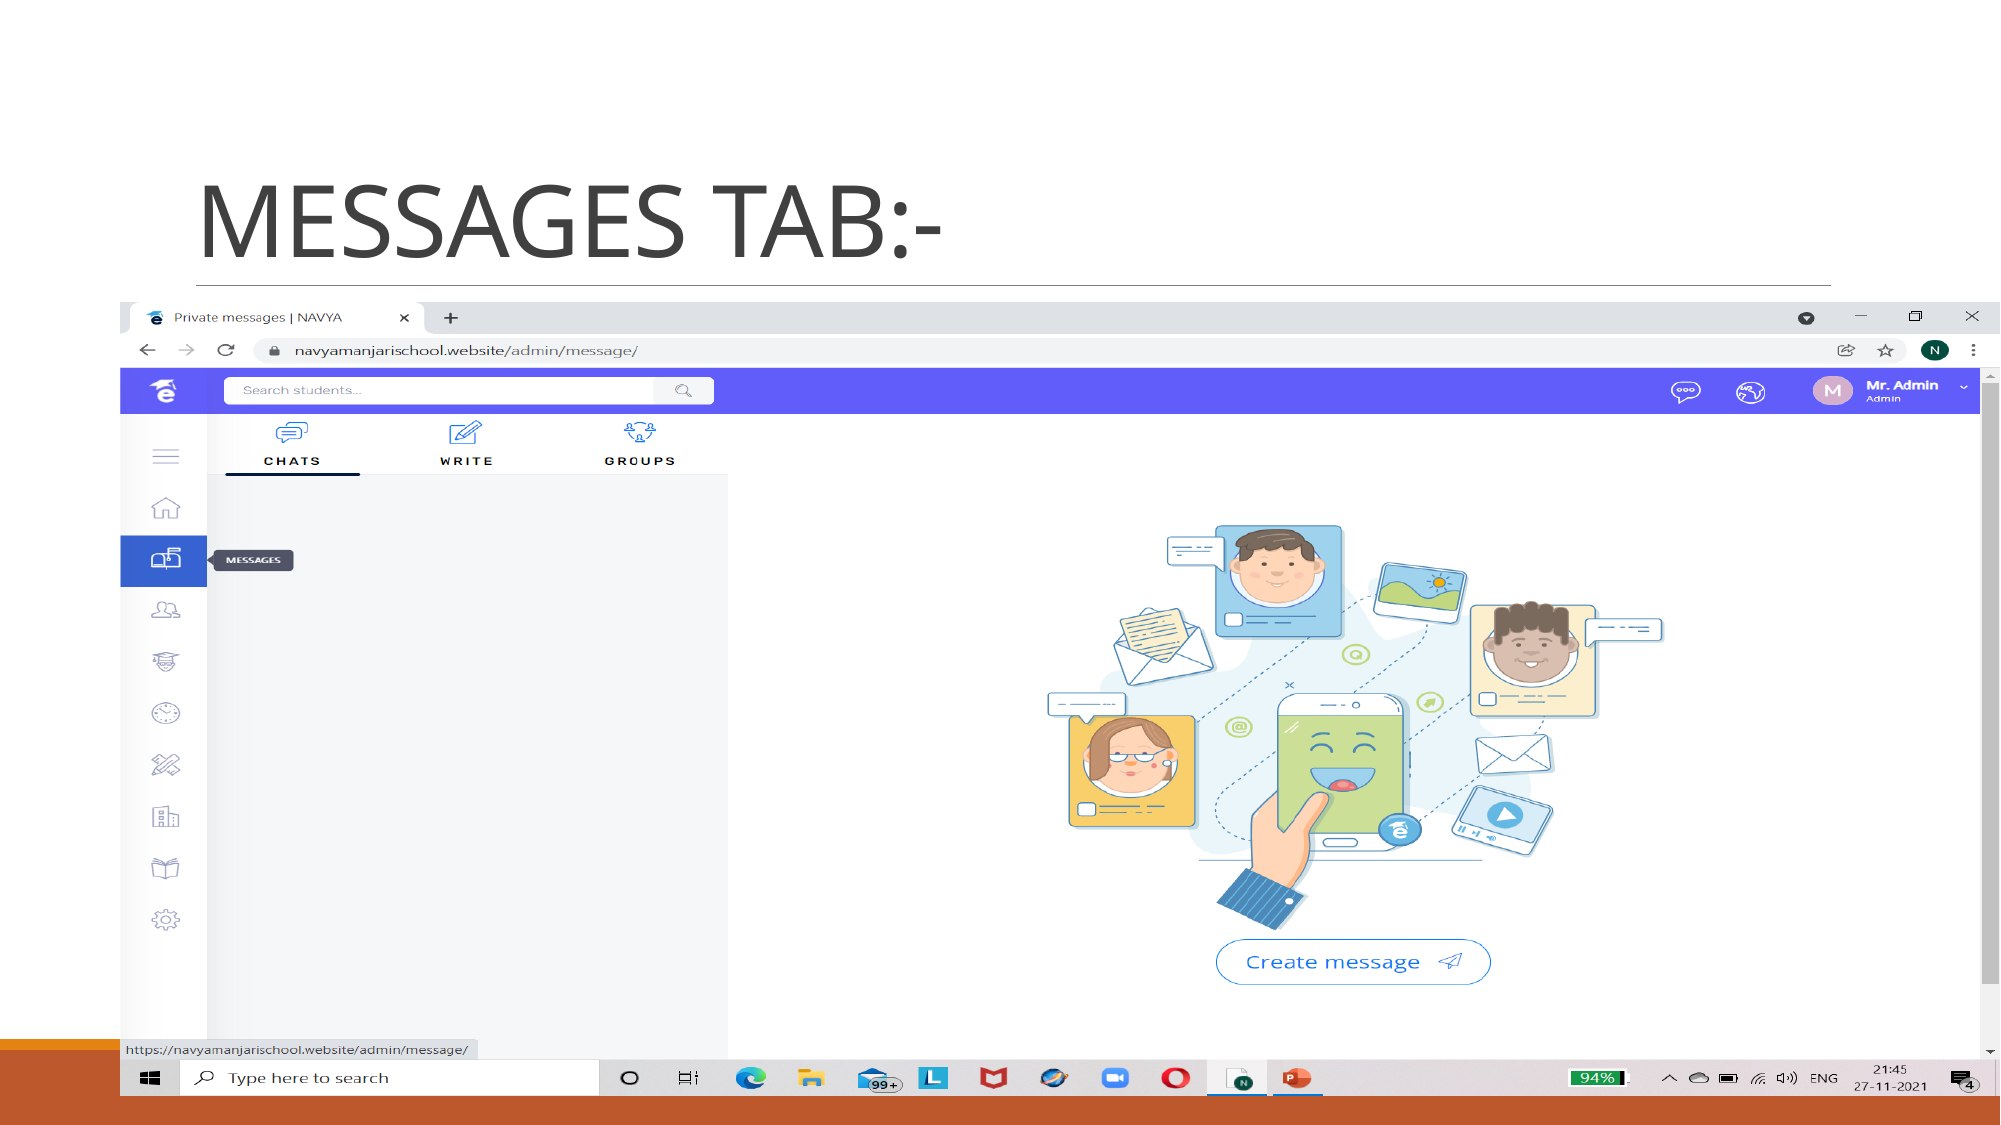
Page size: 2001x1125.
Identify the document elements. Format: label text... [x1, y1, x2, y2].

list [119, 302, 2000, 1096]
title MESSAGES TAB:- [180, 47, 1830, 285]
